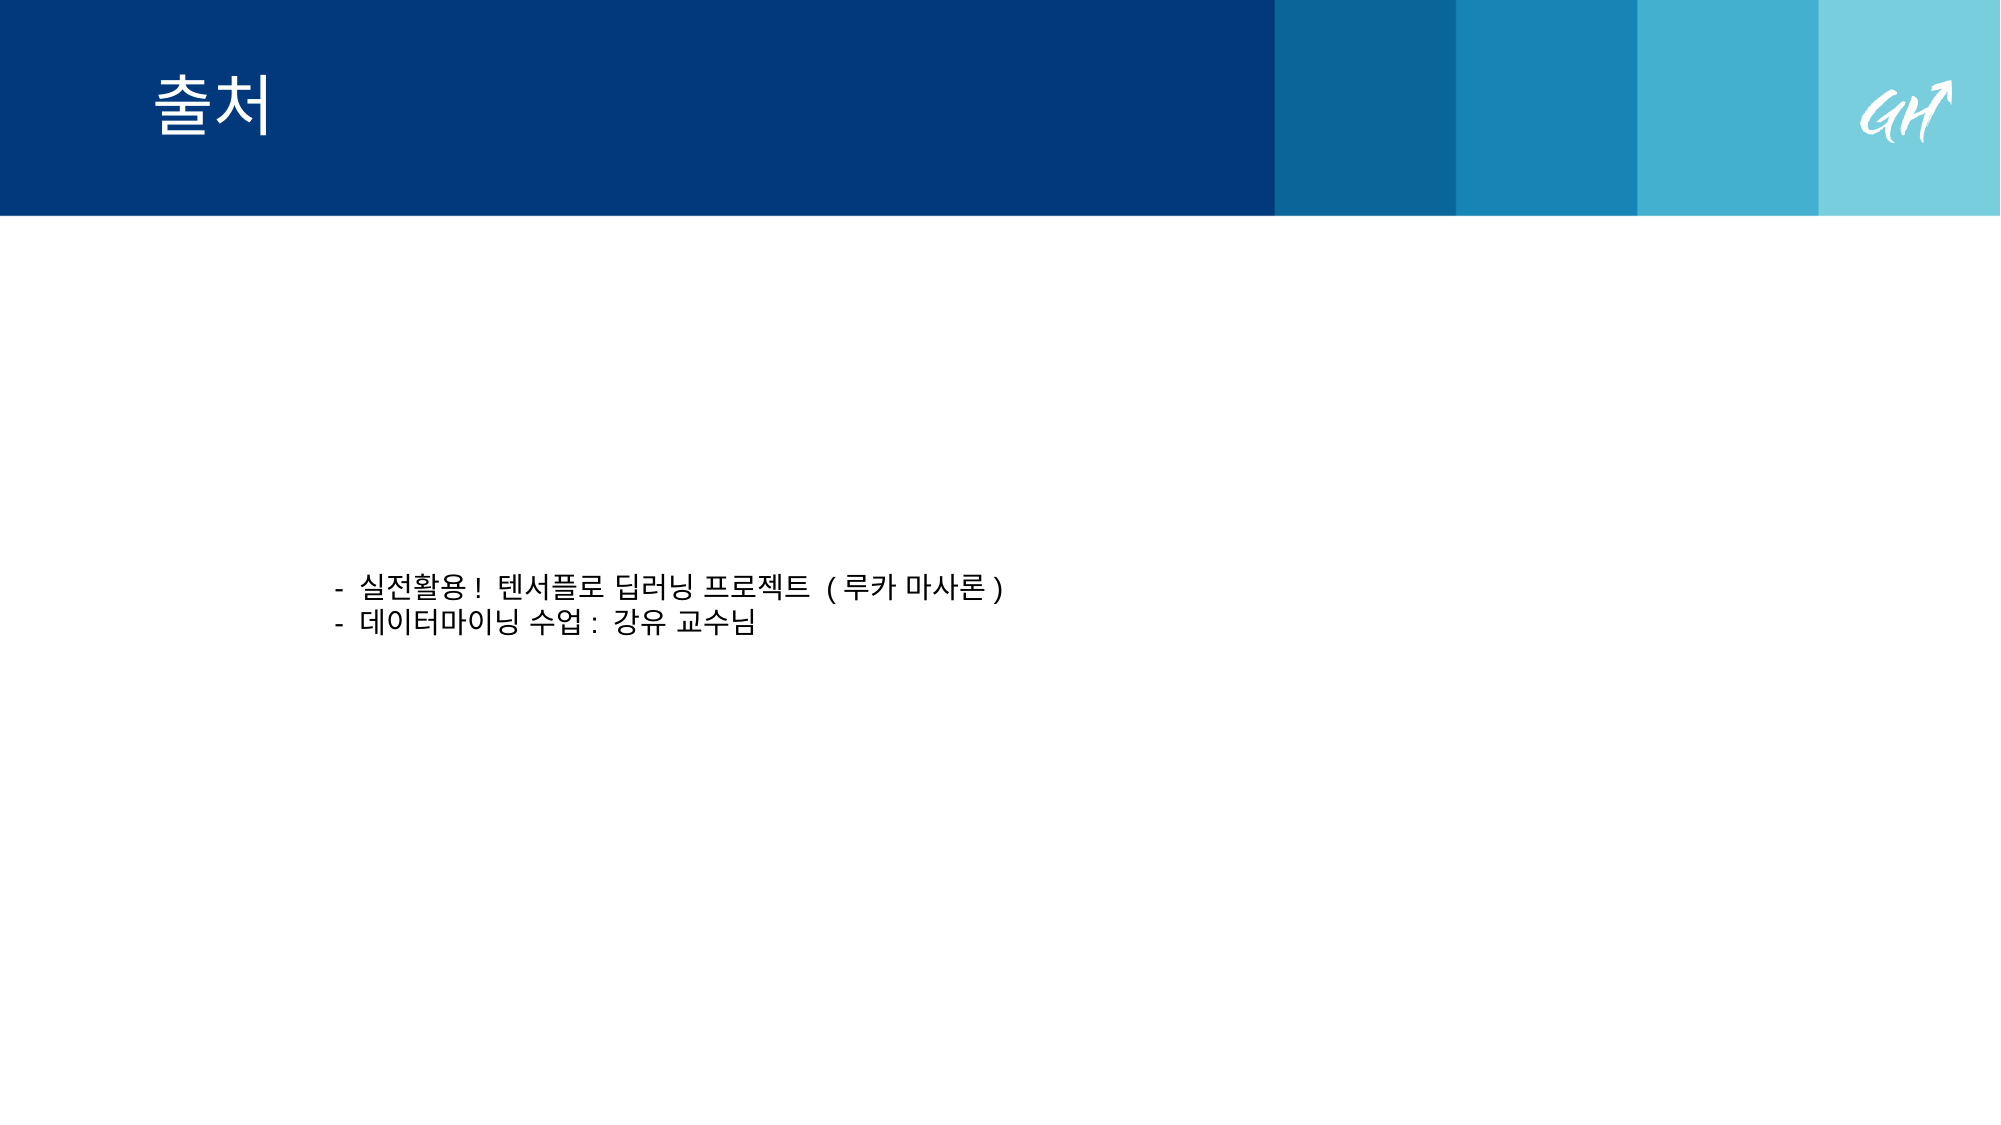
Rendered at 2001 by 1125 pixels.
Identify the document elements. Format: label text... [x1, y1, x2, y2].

text_box - 실전활용! 텐서플로 딥러닝 프로젝트 (루카 마사론) - 데이터마이닝 수업: 강유 교수님 [319, 562, 1800, 647]
title 출처 [137, 0, 1863, 218]
picture [0, 0, 2000, 1125]
